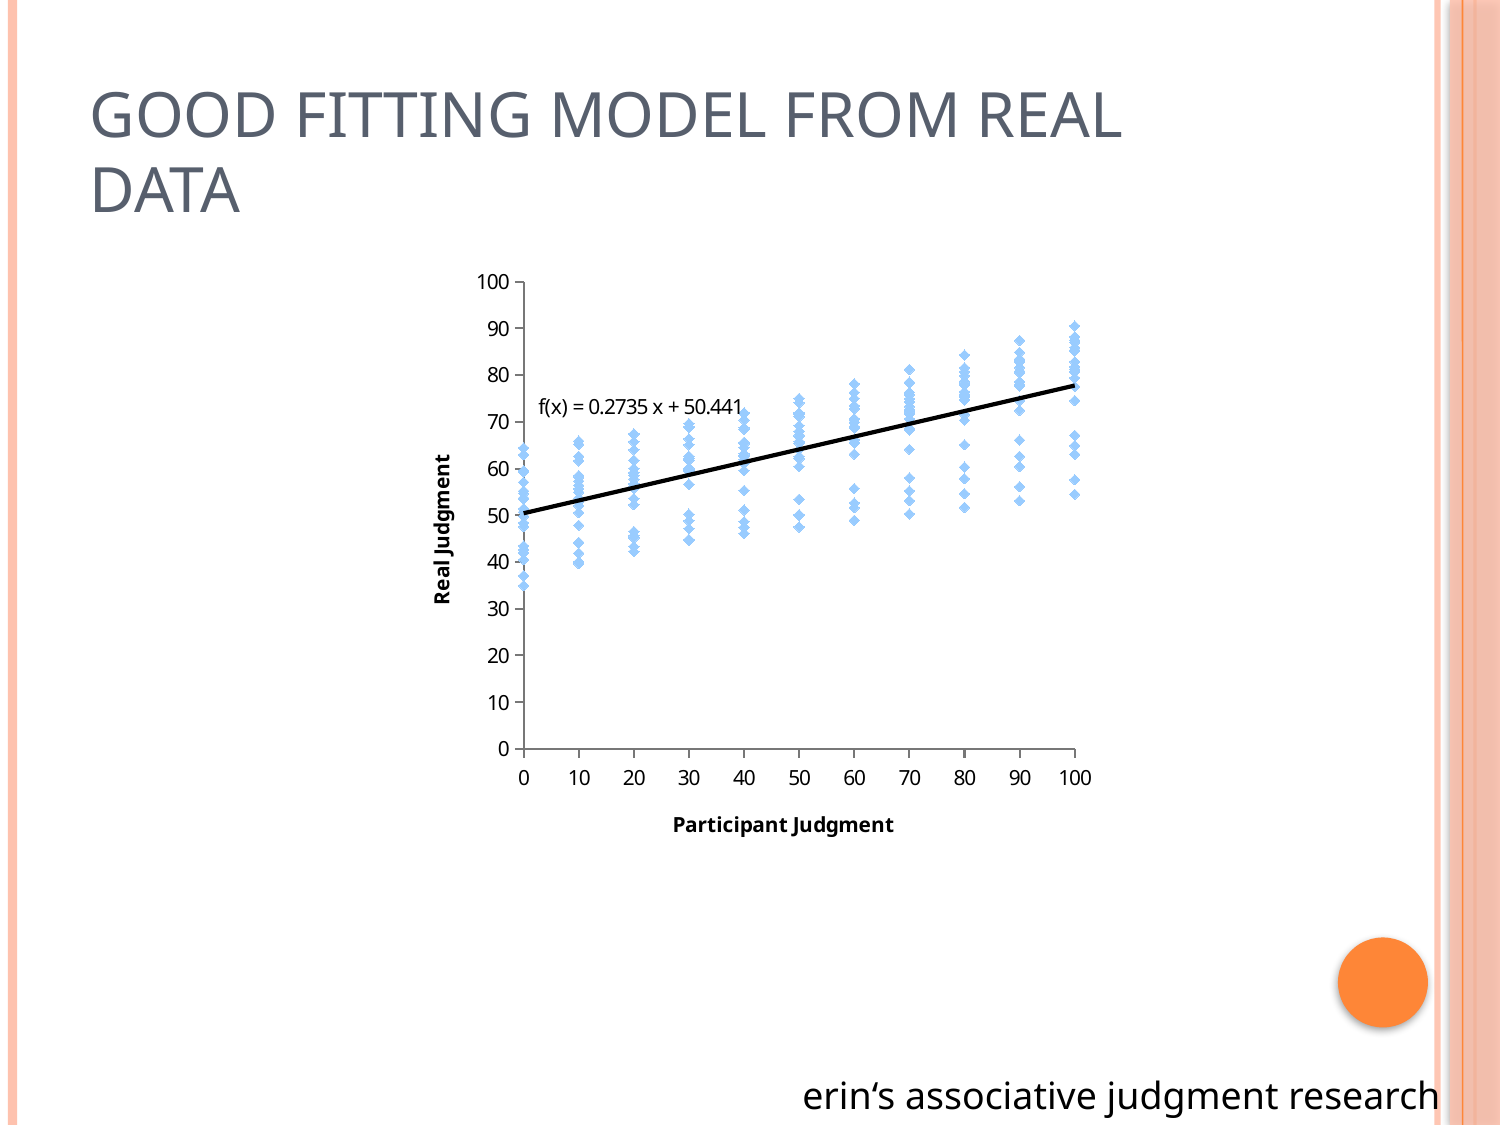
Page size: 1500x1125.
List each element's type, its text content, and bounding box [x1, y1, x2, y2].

title Good fitting model From real data [75, 45, 1300, 233]
text_box erin‘s associative judgment research [787, 1064, 1500, 1125]
chart [394, 254, 1106, 870]
